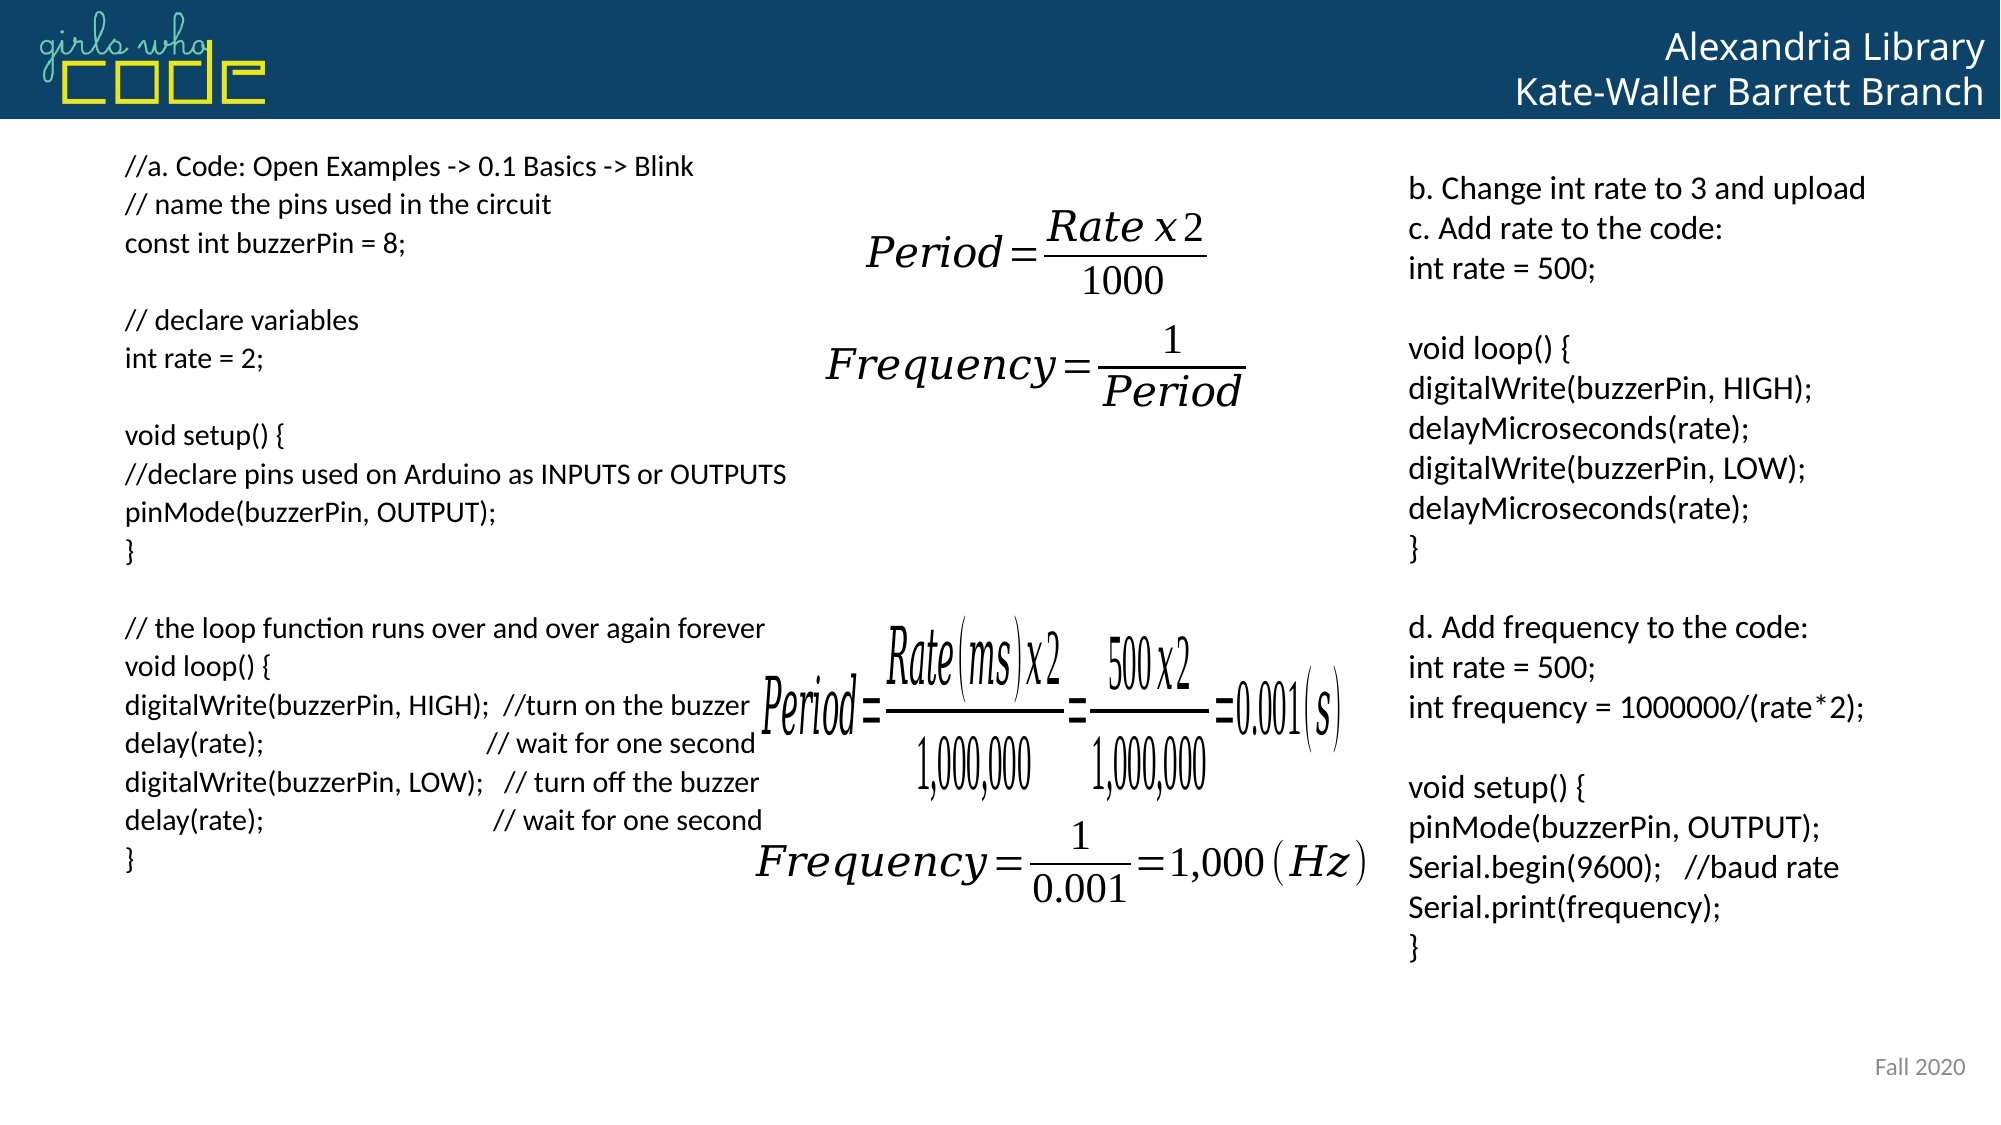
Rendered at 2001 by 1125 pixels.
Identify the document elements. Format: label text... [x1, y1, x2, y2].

slide_number Fall 2020 [1531, 1035, 1982, 1096]
list //a. Code: Open Examples -> 0.1 Basics -> Blink // name the pins used in the circuit const int buzzerPin = 8; // declare variables int rate = 2; void setup() { //declare pins used on Arduino as INPUTS or OUTPUTS pinMode(buzzerPin, OUTPUT); } // the loop function runs over and over again forever void loop() { digitalWrite(buzzerPin, HIGH); //turn on the buzzer delay(rate); // wait for one second digitalWrite(buzzerPin, LOW); // turn off the buzzer delay(rate); // wait for one second } [109, 142, 1835, 904]
picture [0, 0, 2000, 119]
text_box b. Change int rate to 3 and upload c. Add rate to the code: int rate = 500; void loop() { digitalWrite(buzzerPin, HIGH); delayMicroseconds(rate); digitalWrite(buzzerPin, LOW); delayMicroseconds(rate); } d. Add frequency to the code: int rate = 500; int frequency = 1000000/(rate*2); void setup() { pinMode(buzzerPin, OUTPUT); Serial.begin(9600); //baud rate Serial.print(frequency); } [1393, 159, 2000, 973]
